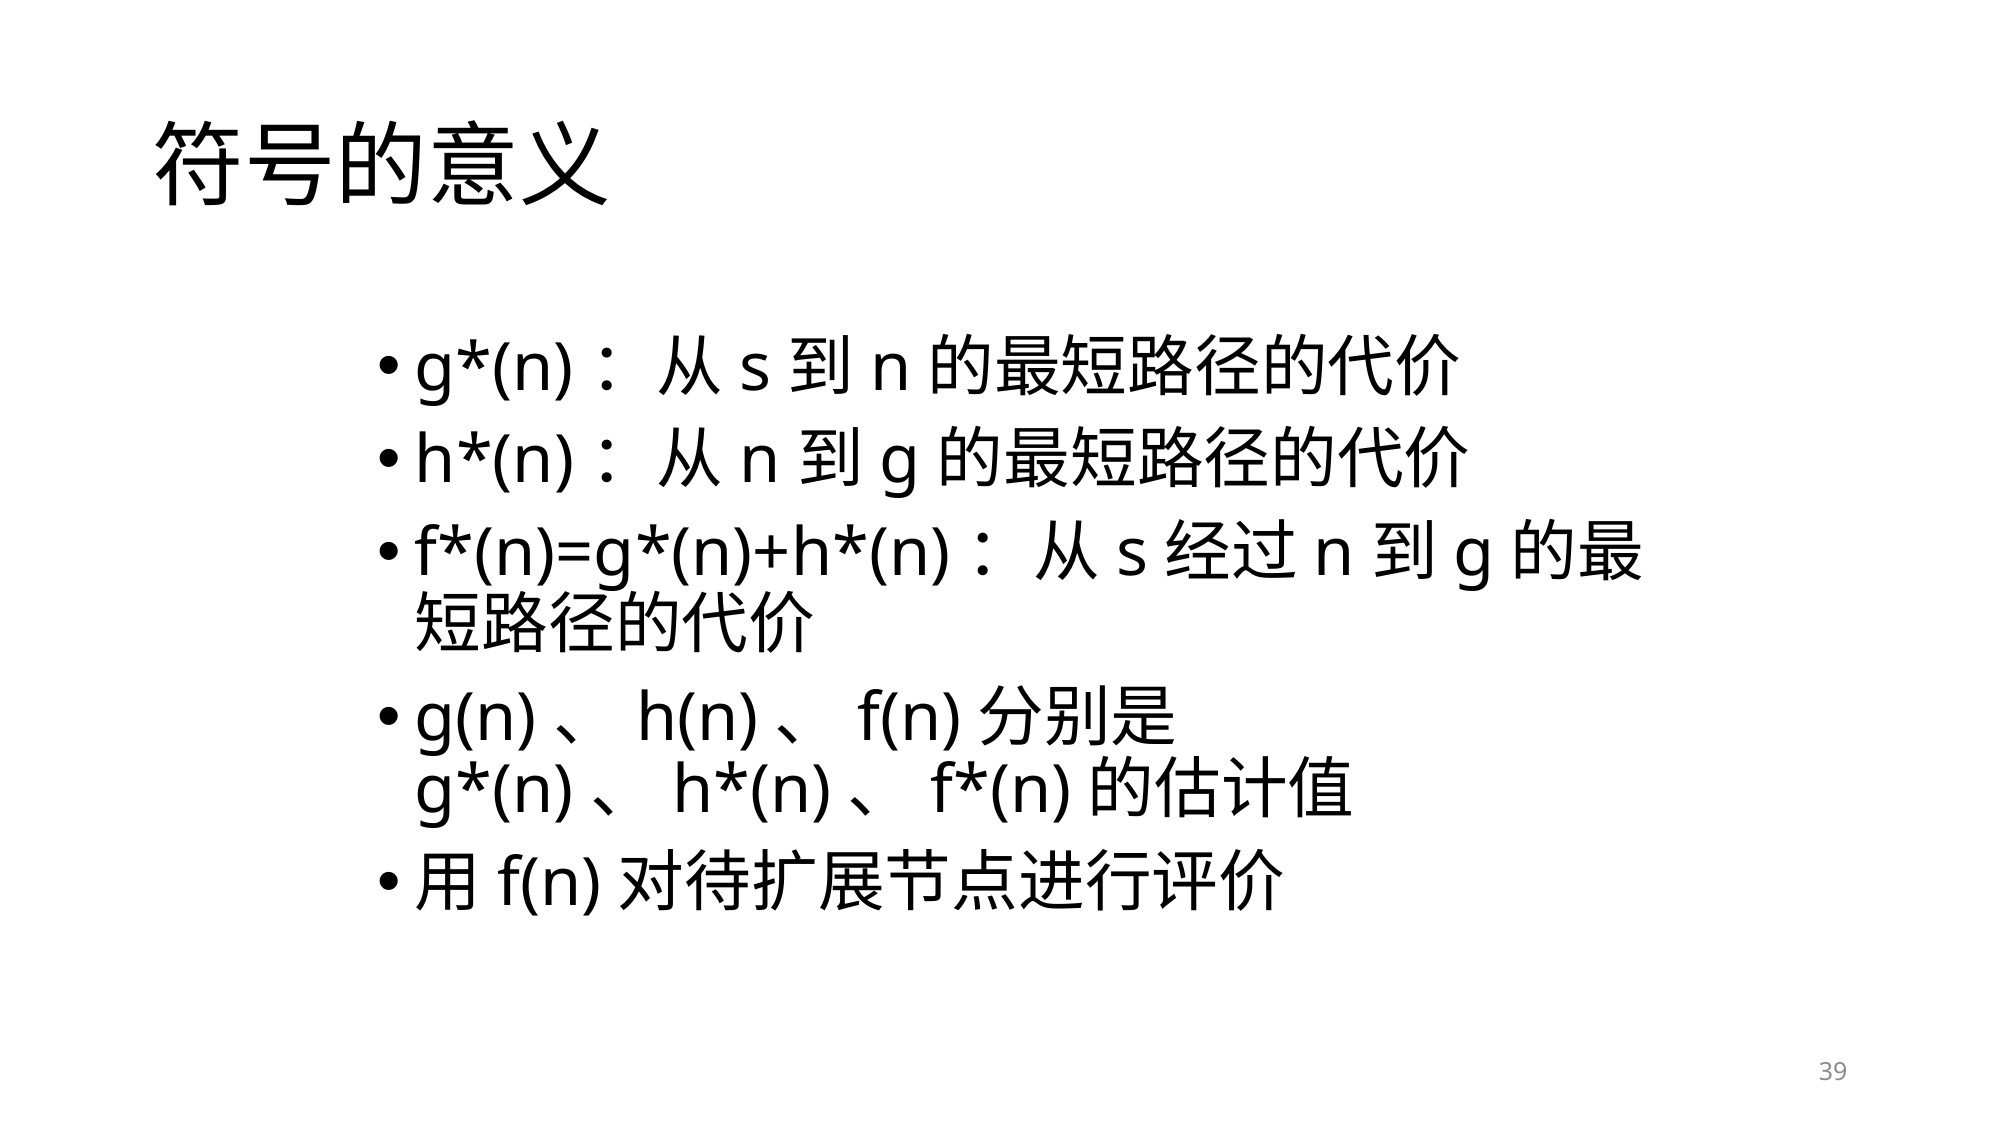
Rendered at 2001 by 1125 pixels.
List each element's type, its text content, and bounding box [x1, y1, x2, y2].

title 符号的意义 [137, 59, 1863, 278]
list g*(n)：从s到n的最短路径的代价 h*(n)：从n到g的最短路径的代价 f*(n)=g*(n)+h*(n)：从s经过n到g的最短路径的代价 g(n)、h(n)、f(n)分别是g*(n)、h*(n)、f*(n)的估计值 用f(n)对待扩展节点进行评价 [362, 324, 1688, 1000]
slide_number 39 [1412, 1042, 1863, 1103]
